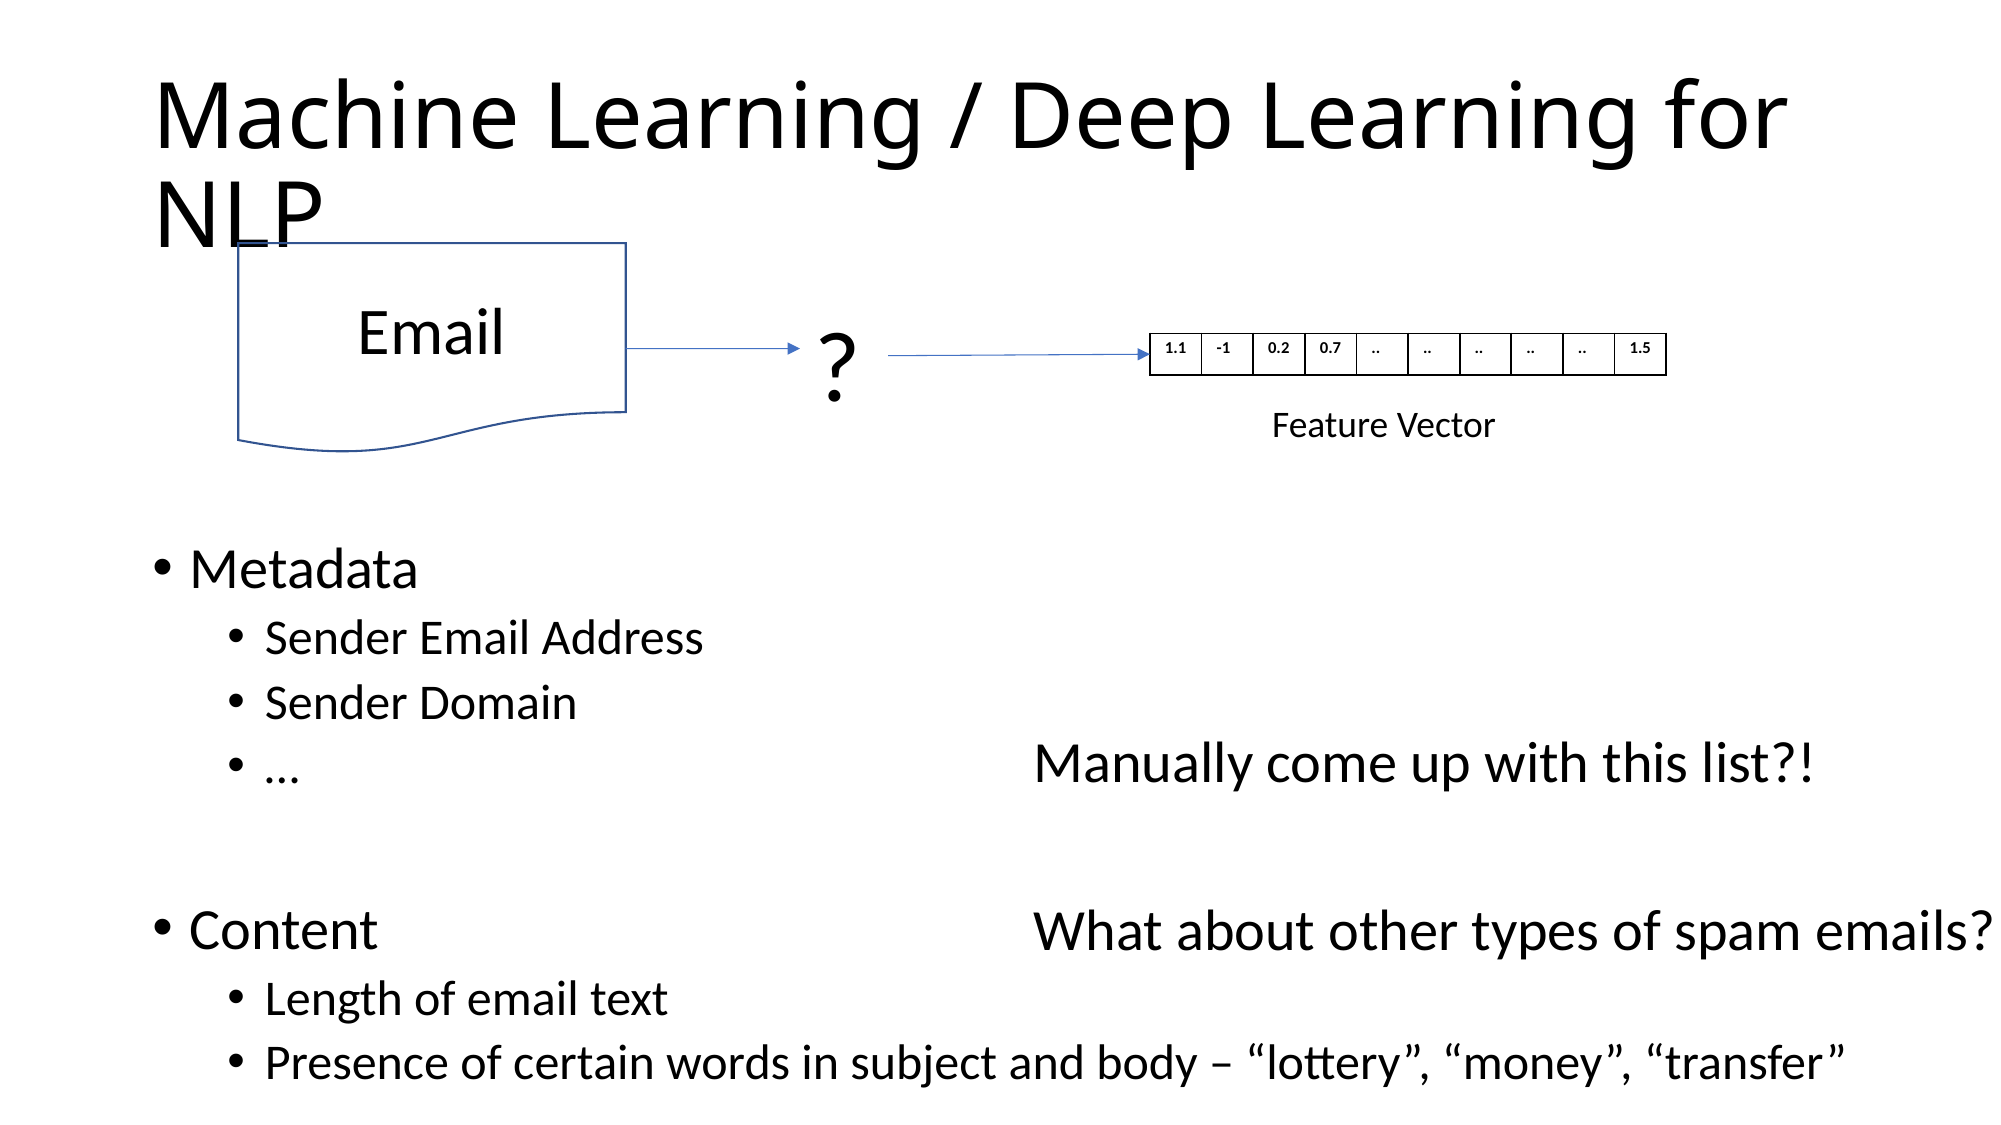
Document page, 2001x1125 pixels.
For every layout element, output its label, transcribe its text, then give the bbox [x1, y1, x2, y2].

text_box Feature Vector [1257, 392, 1667, 453]
table_header 0.7 [1306, 334, 1356, 374]
table_header .. [1357, 334, 1407, 374]
title Machine Learning / Deep Learning for NLP [137, 59, 1863, 278]
table_header 1.1 [1151, 334, 1201, 374]
table_header -1 [1202, 334, 1252, 374]
table_header 0.2 [1254, 334, 1304, 374]
table_header .. [1564, 334, 1614, 374]
table_header 1.5 [1615, 334, 1665, 374]
text_box Email [237, 242, 627, 453]
text_box Manually come up with this list?! What about other types of spam emails? [1019, 725, 2000, 996]
table_header .. [1461, 334, 1510, 374]
text_box Metadata Sender Email Address Sender Domain … Content Length of email text Presence of certain words in subject and body – “lottery”, “money”, “transfer” [137, 530, 1902, 1119]
table_header .. [1512, 334, 1562, 374]
text_box ? [799, 293, 938, 429]
table_header .. [1409, 334, 1459, 374]
